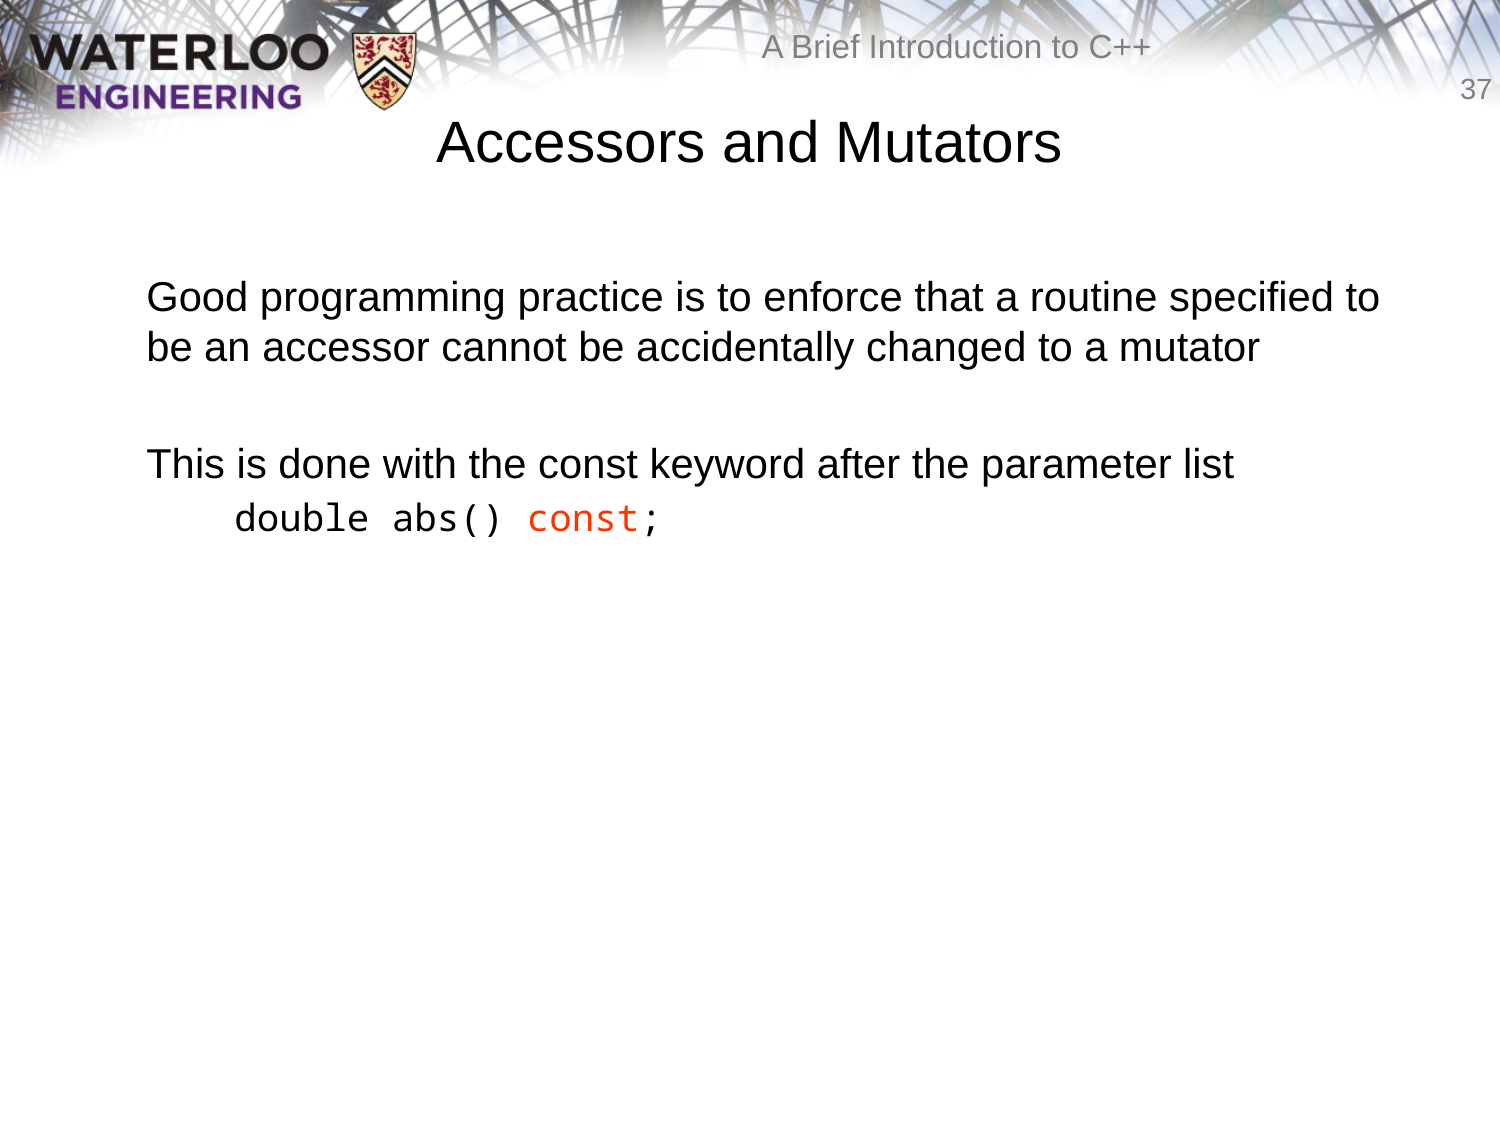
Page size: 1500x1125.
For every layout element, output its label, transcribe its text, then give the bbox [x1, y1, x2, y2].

title Accessors and Mutators [74, 44, 1426, 233]
picture [0, 0, 1500, 1125]
list Good programming practice is to enforce that a routine specified to be an accessor cannot be accidentally changed to a mutator This is done with the const keyword after the parameter list double abs() const; [74, 262, 1426, 1006]
